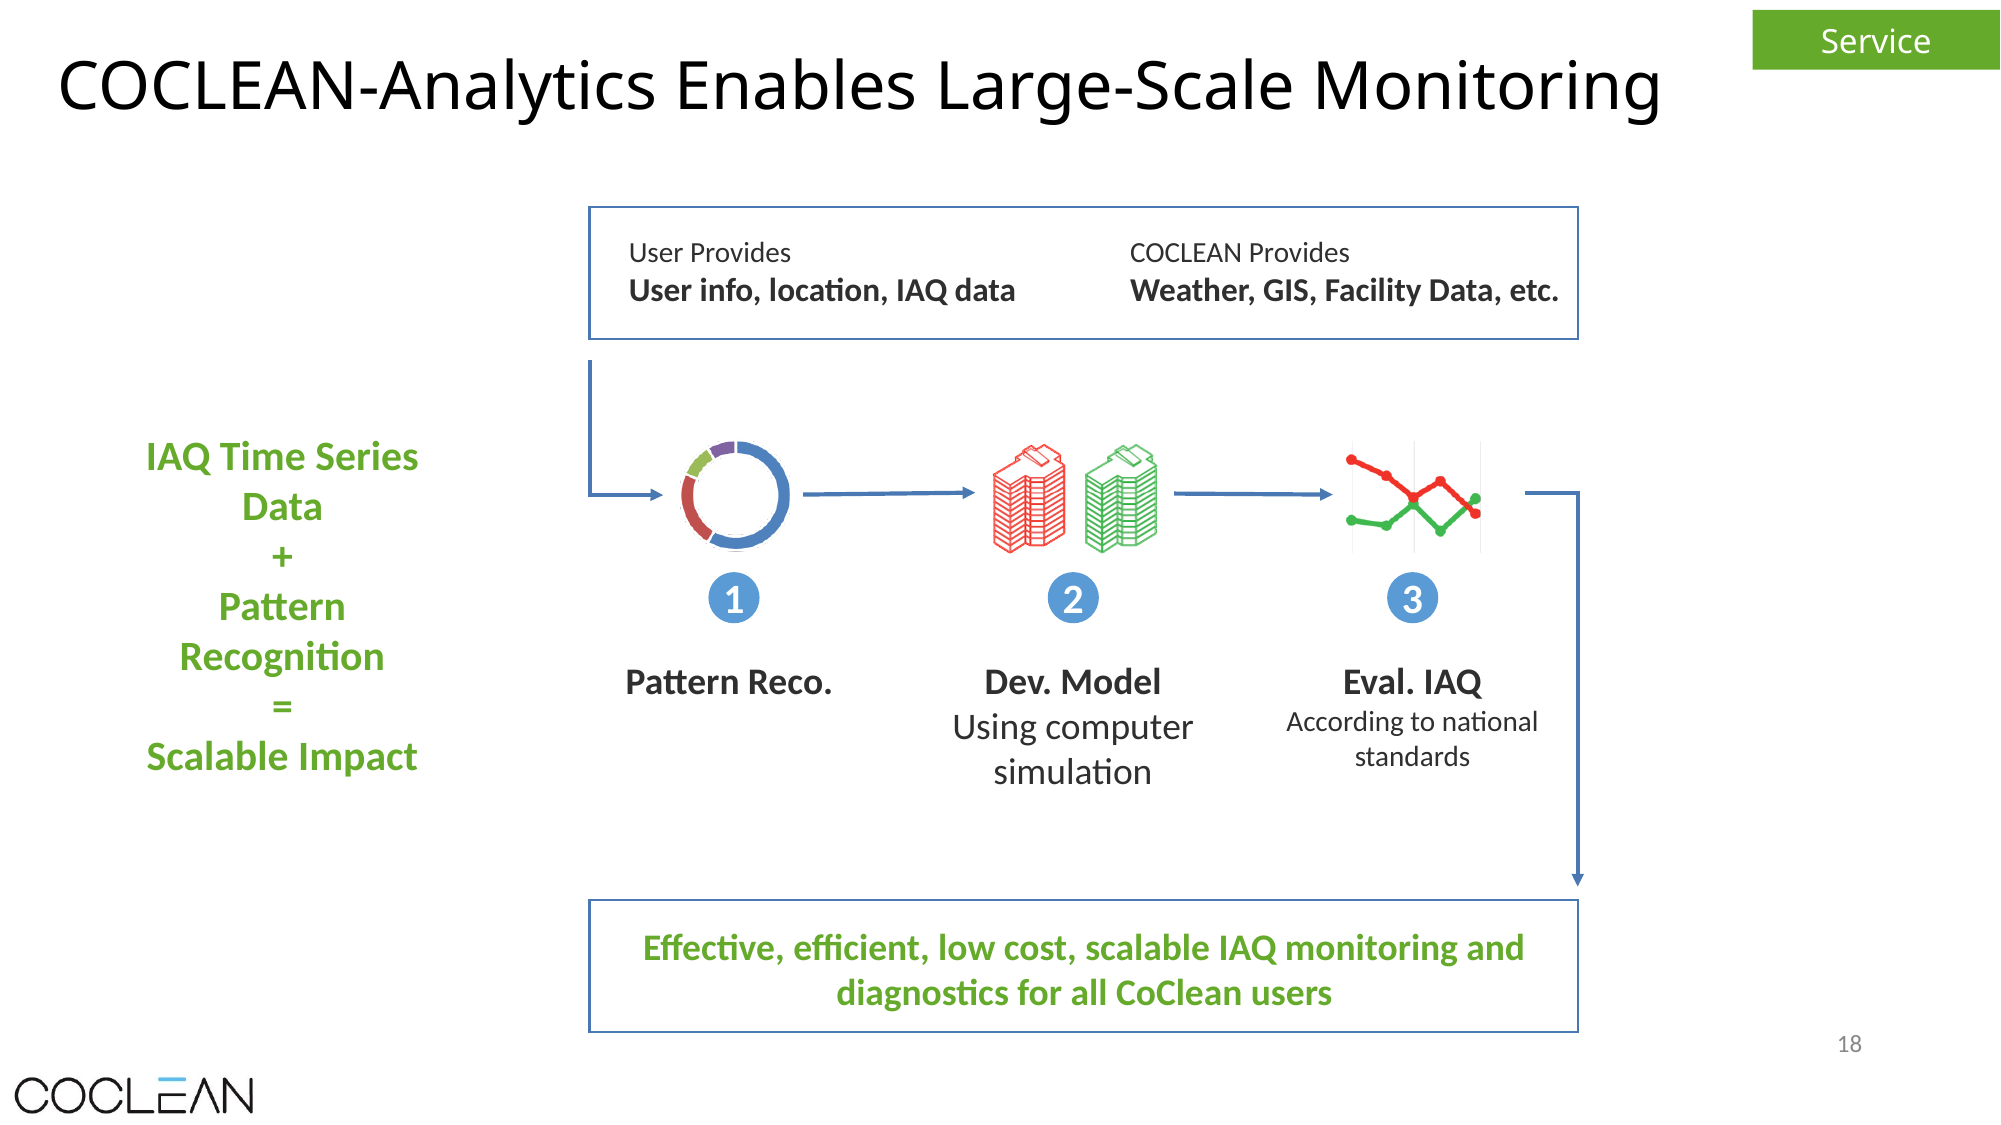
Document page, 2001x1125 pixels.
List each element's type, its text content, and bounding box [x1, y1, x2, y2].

picture [672, 433, 798, 556]
text_box COCLEAN-Analytics Enables Large-Scale Monitoring [50, 44, 1753, 132]
text_box IAQ Time Series Data + Pattern Recognition = Scalable Impact [106, 421, 459, 786]
text_box [803, 486, 975, 499]
picture [0, 1064, 270, 1125]
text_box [589, 207, 1580, 340]
text_box Service [1752, 9, 2000, 70]
text_box Dev. Model Using computer simulation [919, 649, 1227, 800]
text_box Pattern Reco. [579, 649, 888, 710]
picture [1332, 427, 1493, 562]
text_box [589, 360, 664, 502]
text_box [1047, 564, 1099, 630]
text_box Eval. IAQ According to national standards [1258, 649, 1567, 780]
picture [975, 426, 1170, 560]
text_box [1527, 492, 1584, 887]
text_box [1174, 488, 1332, 501]
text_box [707, 564, 760, 630]
text_box [589, 899, 1579, 1032]
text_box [1386, 564, 1439, 630]
slide_number 18 [1412, 1020, 1863, 1065]
